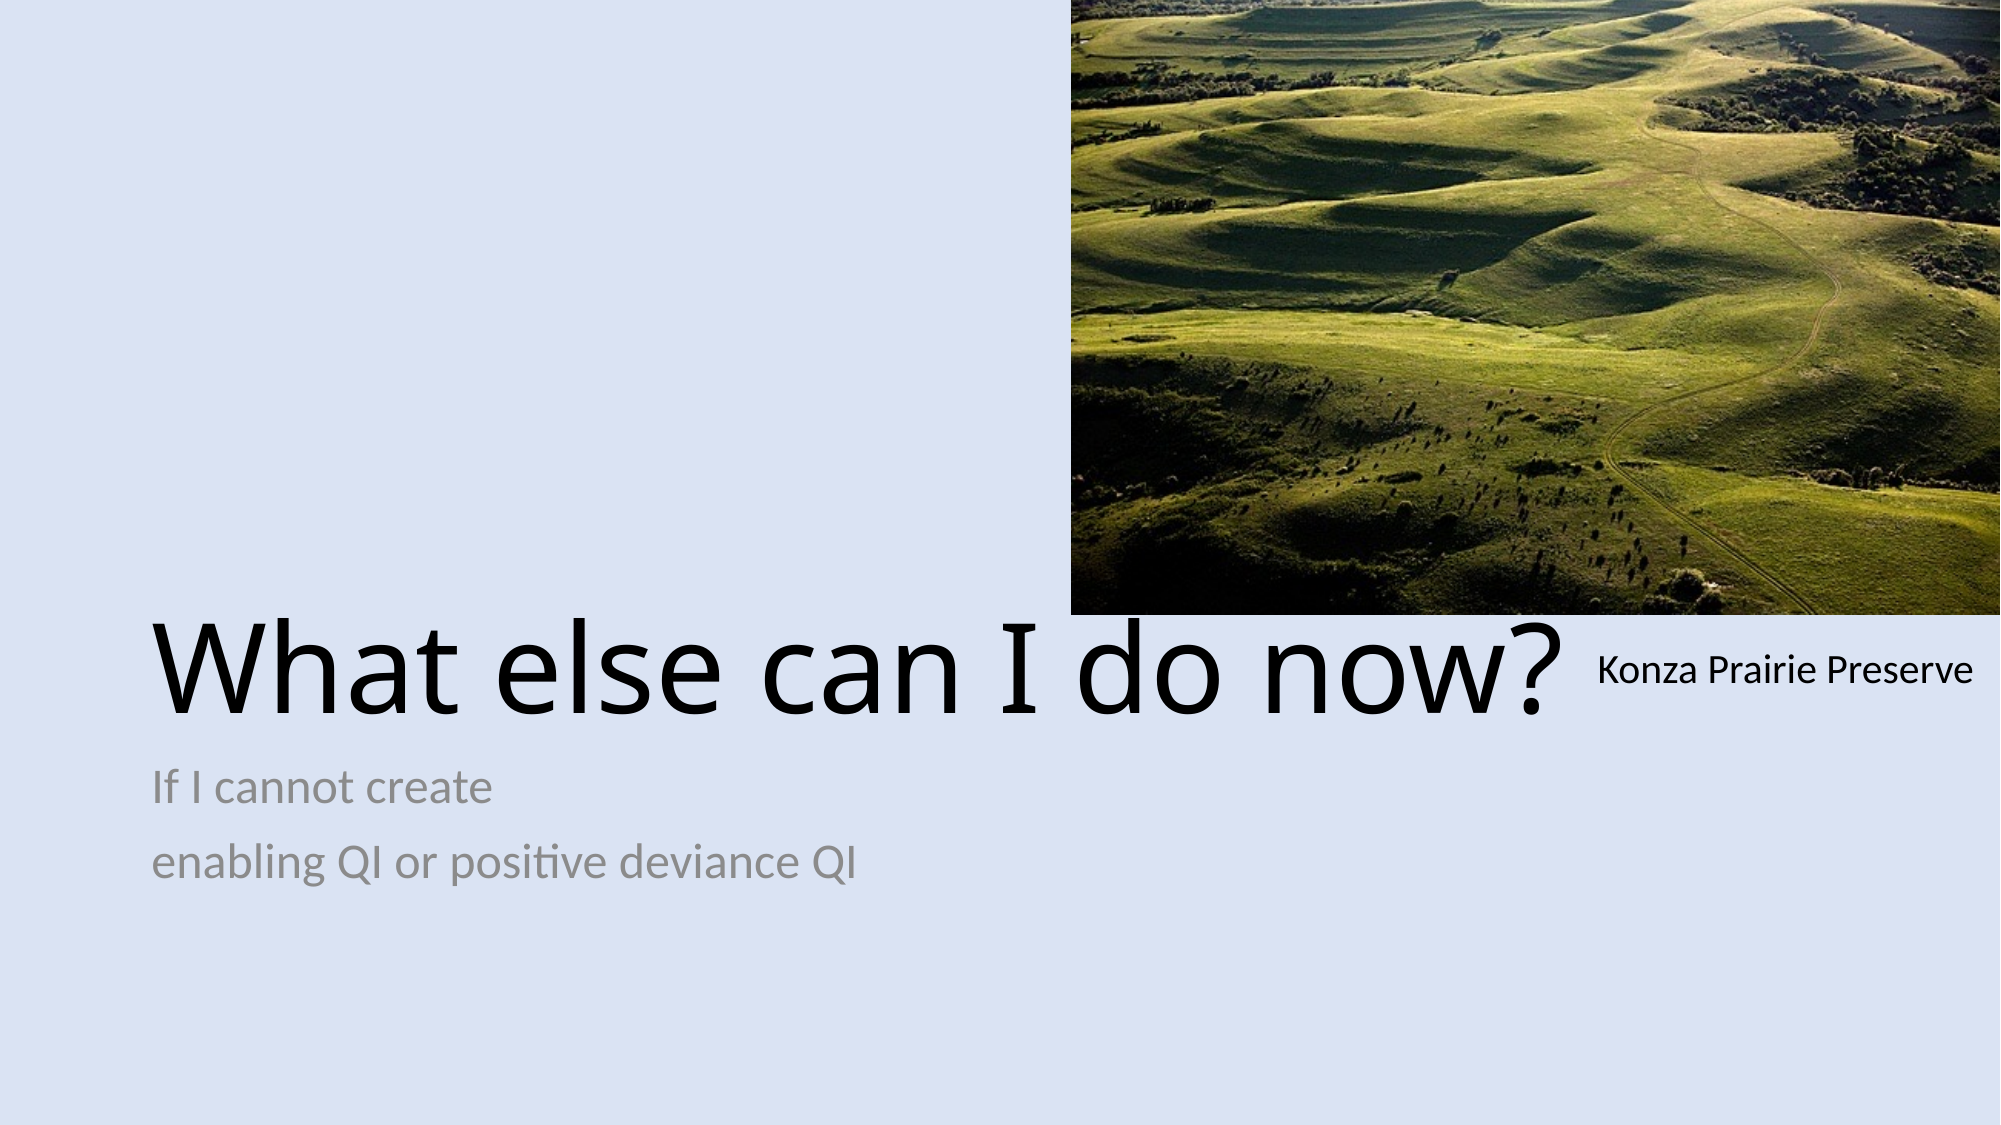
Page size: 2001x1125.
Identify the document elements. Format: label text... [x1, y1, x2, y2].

list If I cannot create enabling QI or positive deviance QI [136, 752, 1862, 999]
title What else can I do now? [136, 280, 1862, 749]
picture [1071, 0, 2000, 615]
text_box Konza Prairie Preserve [1573, 634, 1989, 699]
